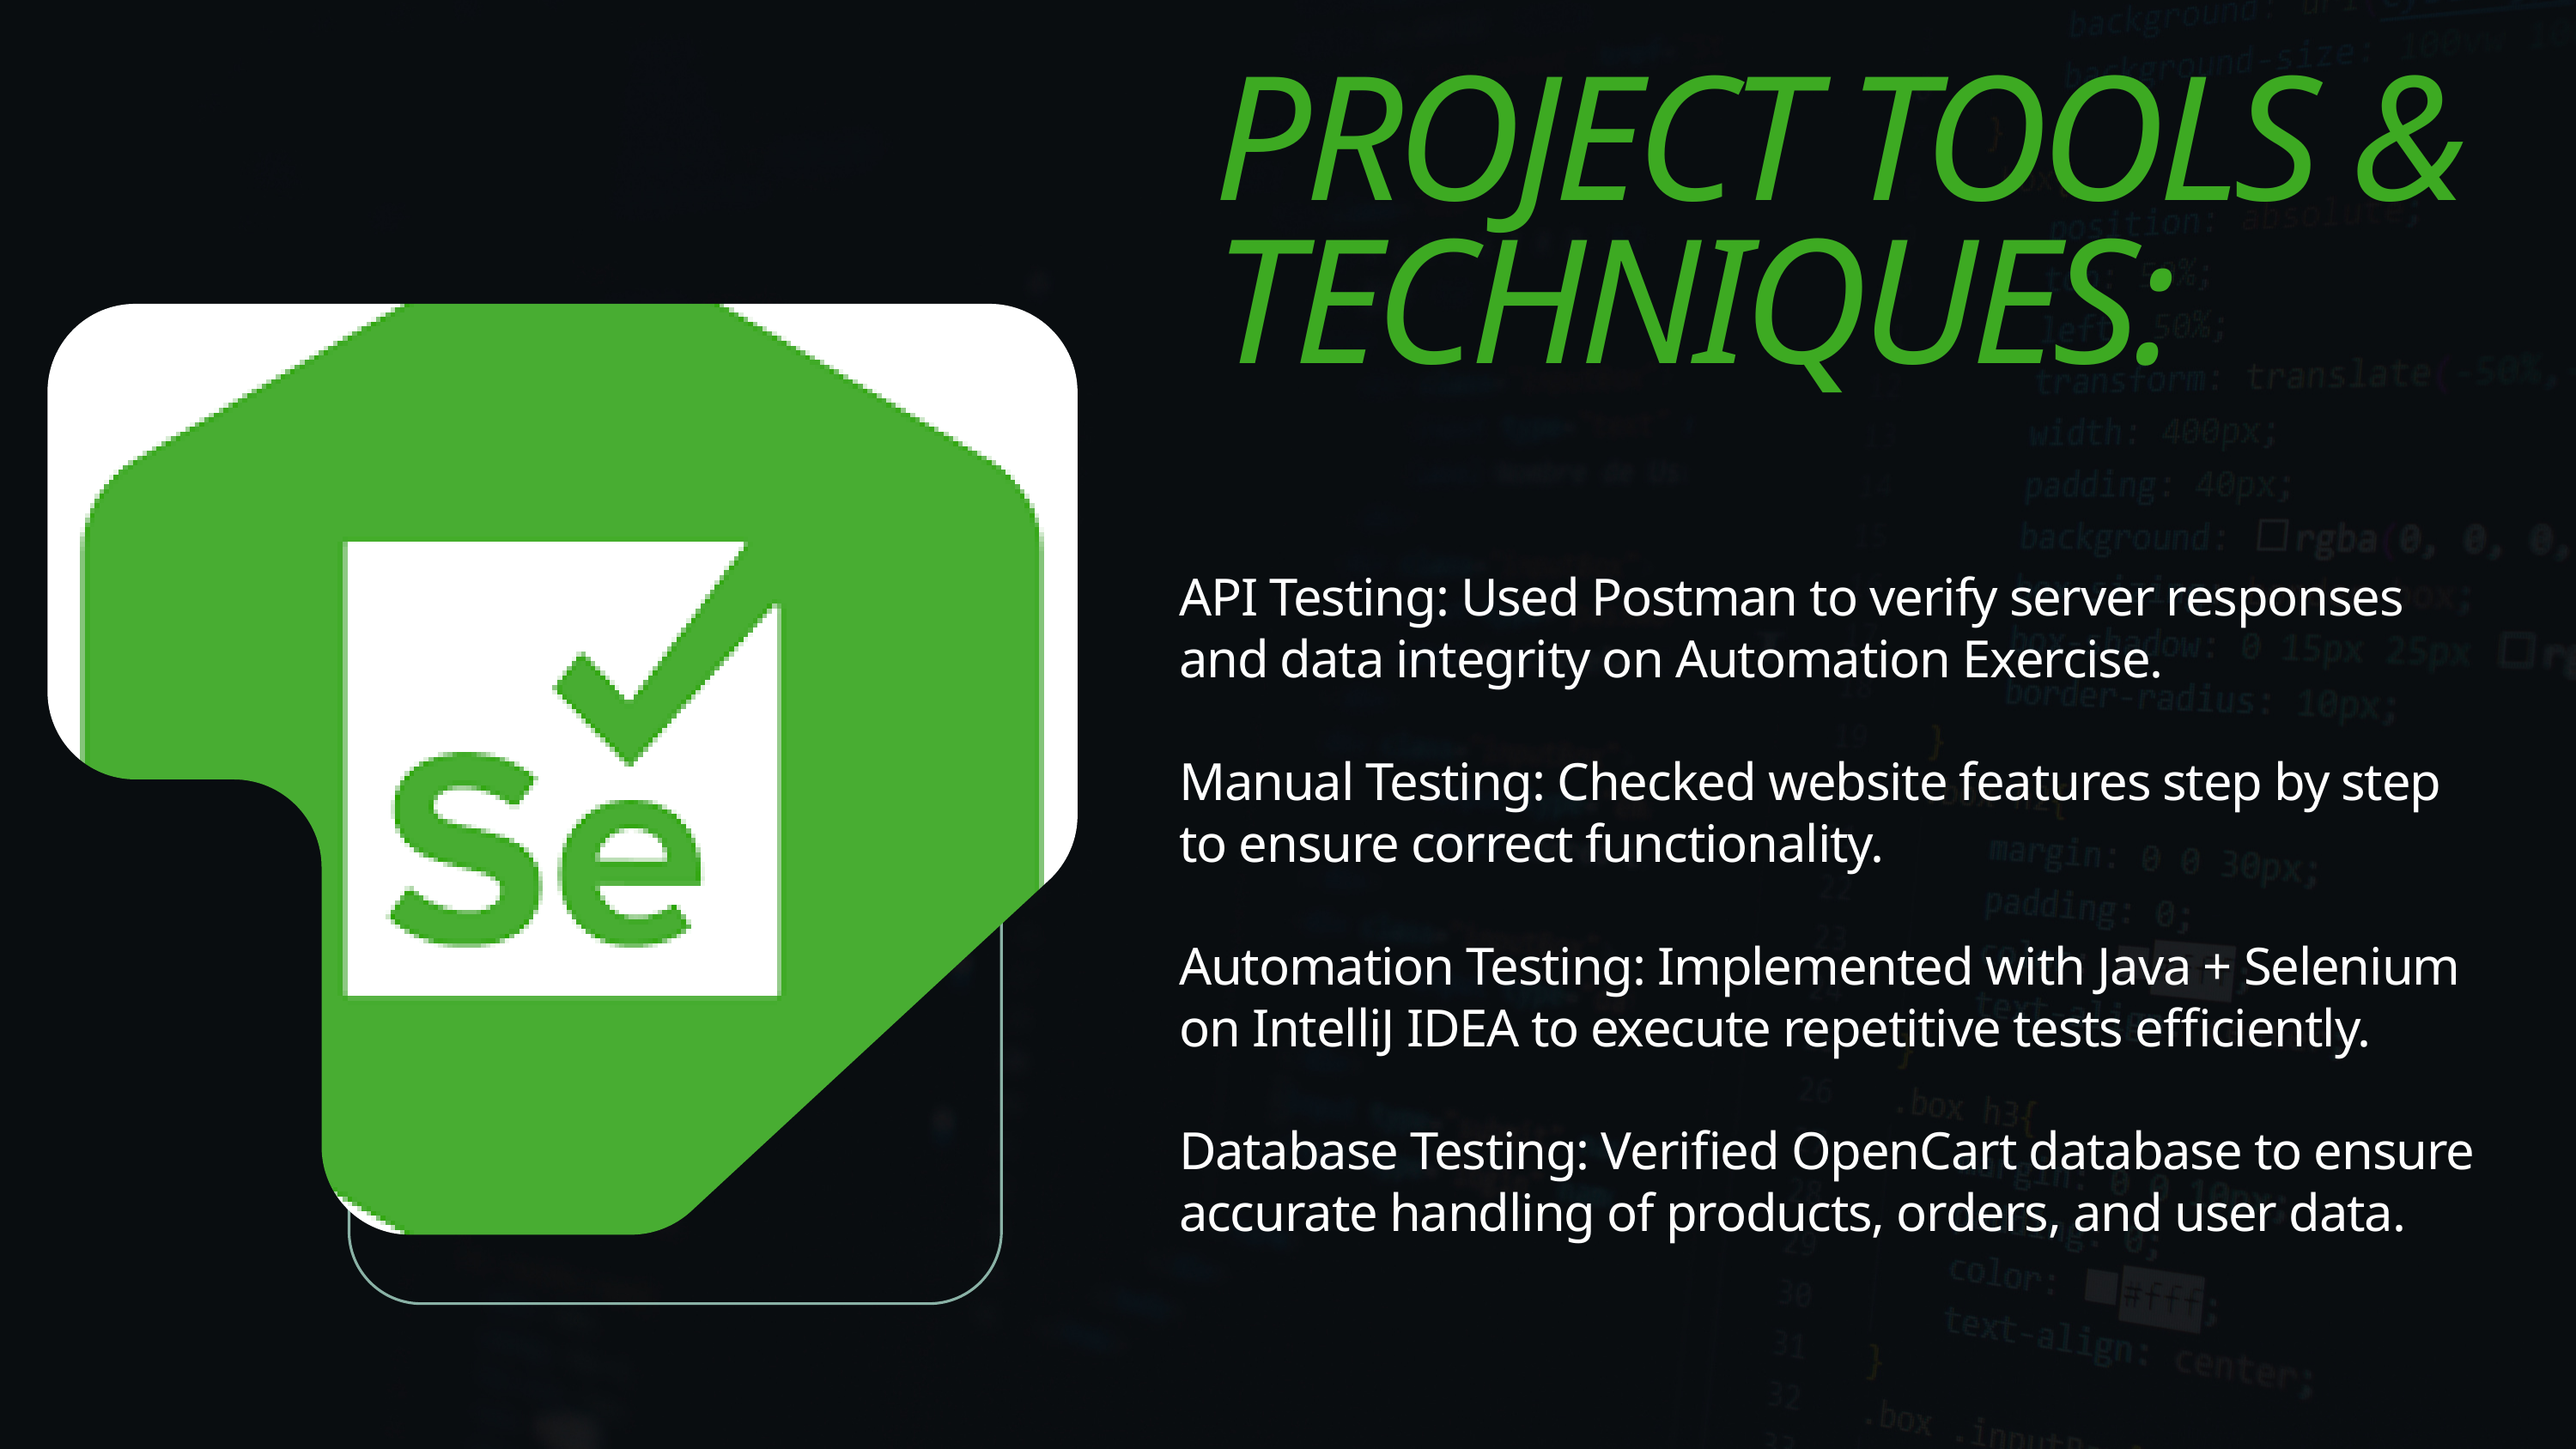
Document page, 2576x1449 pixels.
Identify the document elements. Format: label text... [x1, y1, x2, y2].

text_box [0, 0, 2576, 1449]
text_box PROJECT TOOLS & TECHNIQUES: [1213, 70, 2502, 399]
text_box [47, 303, 1078, 1235]
text_box API Testing: Used Postman to verify server responses and data integrity on Automation Exercise. Manual Testing: Checked website features step by step to ensure correct functionality. Automation Testing: Implemented with Java + Selenium on IntelliJ IDEA to execute repetitive tests efficiently. Database Testing: Verified OpenCart database to ensure accurate handling of products, orders, and user data. [1179, 518, 2479, 1303]
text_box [349, 1242, 1002, 1304]
